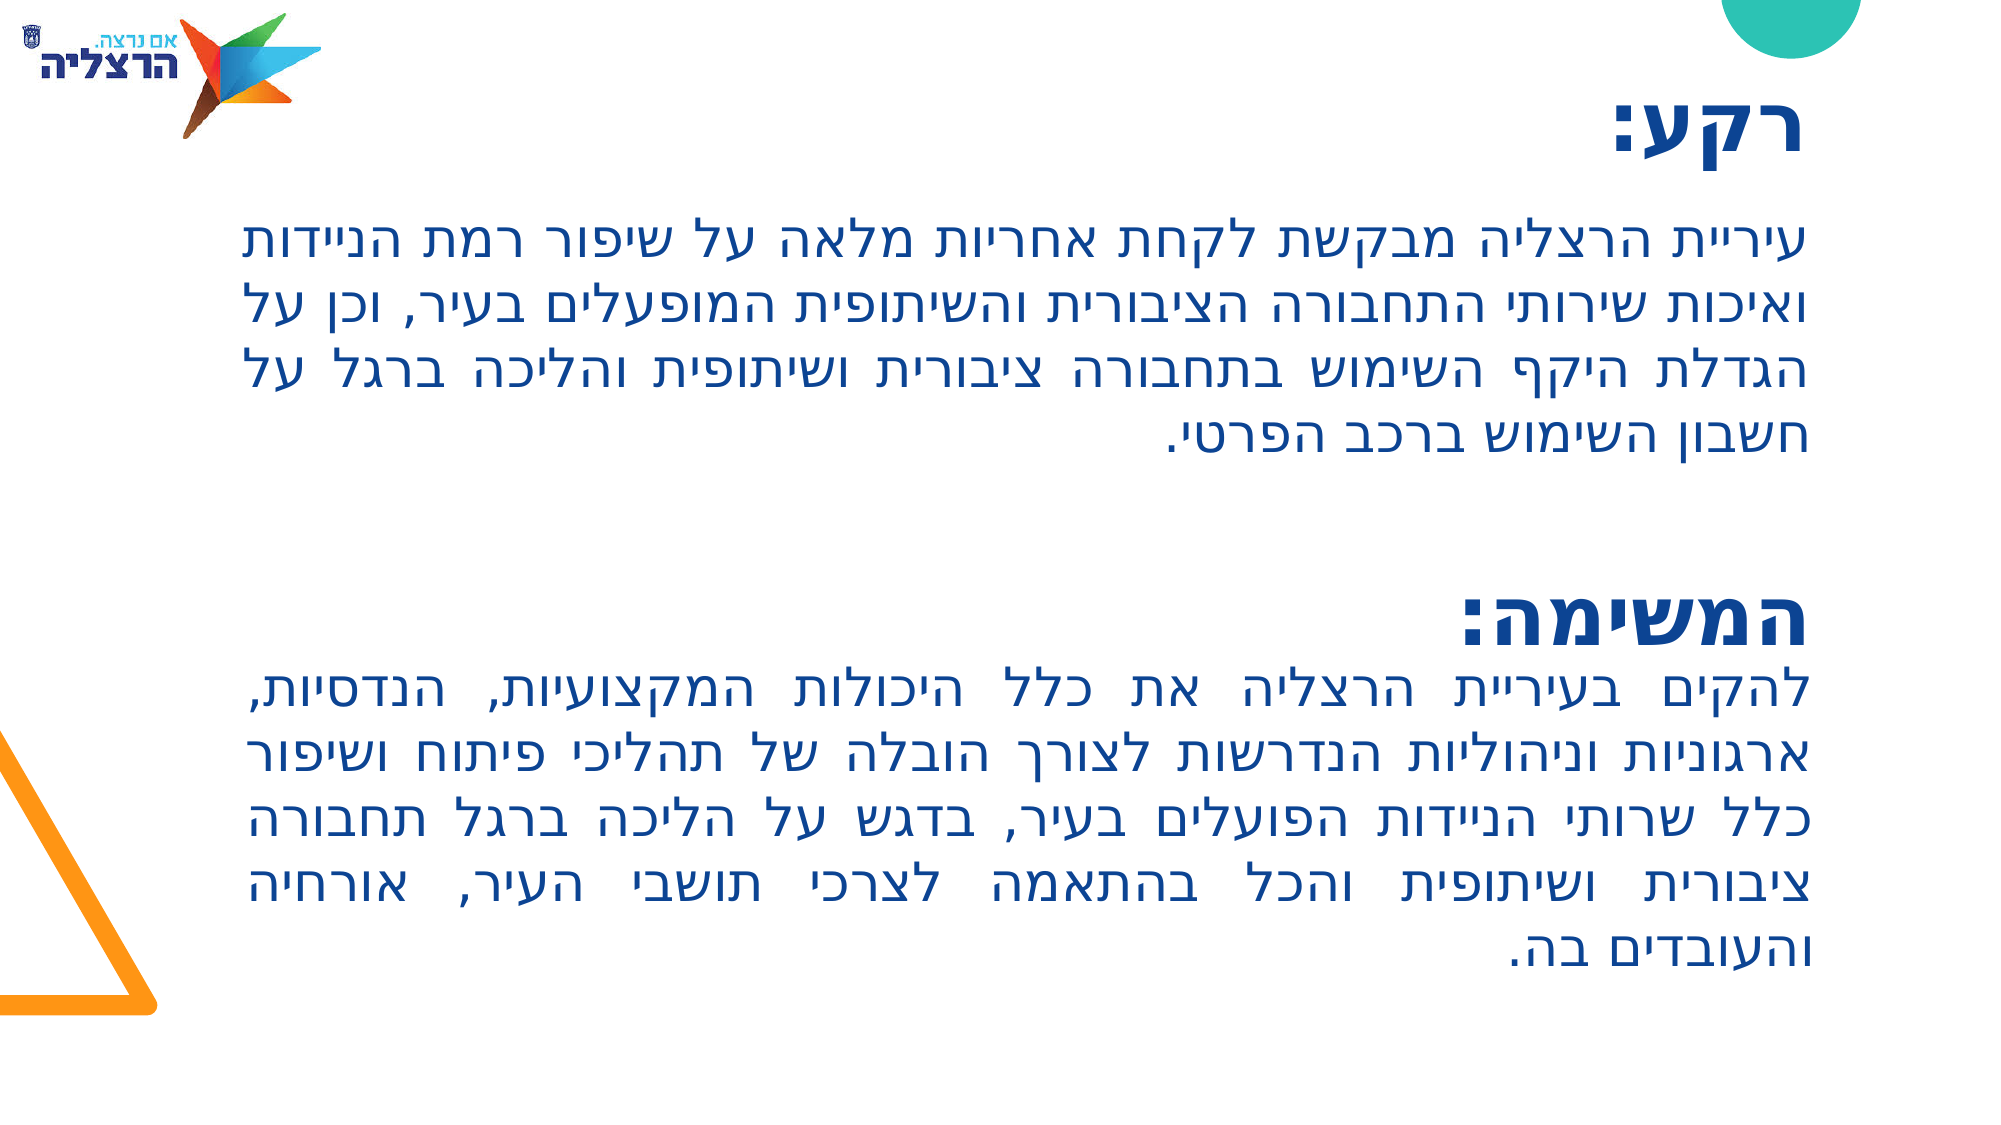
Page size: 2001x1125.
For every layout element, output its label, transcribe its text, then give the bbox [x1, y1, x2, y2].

picture [21, 13, 321, 139]
text_box רקע: [822, 60, 1823, 176]
text_box המשימה: [826, 554, 1828, 669]
text_box להקים בעיריית הרצליה את כלל היכולות המקצועיות, הנדסיות, ארגוניות וניהוליות הנדרשות לצורך הובלה של תהליכי פיתוח ושיפור כלל שרותי הניידות הפועלים בעיר, בדגש על הליכה ברגל תחבורה ציבורית ושיתופית והכל בהתאמה לצרכי תושבי העיר, אורחיה והעובדים בה. [231, 645, 1831, 985]
text_box עיריית הרצליה מבקשת לקחת אחריות מלאה על שיפור רמת הניידות ואיכות שירותי התחבורה הציבורית והשיתופית המופעלים בעיר, וכן על הגדלת היקף השימוש בתחבורה ציבורית ושיתופית והליכה ברגל על חשבון השימוש ברכב הפרטי. [228, 196, 1828, 471]
